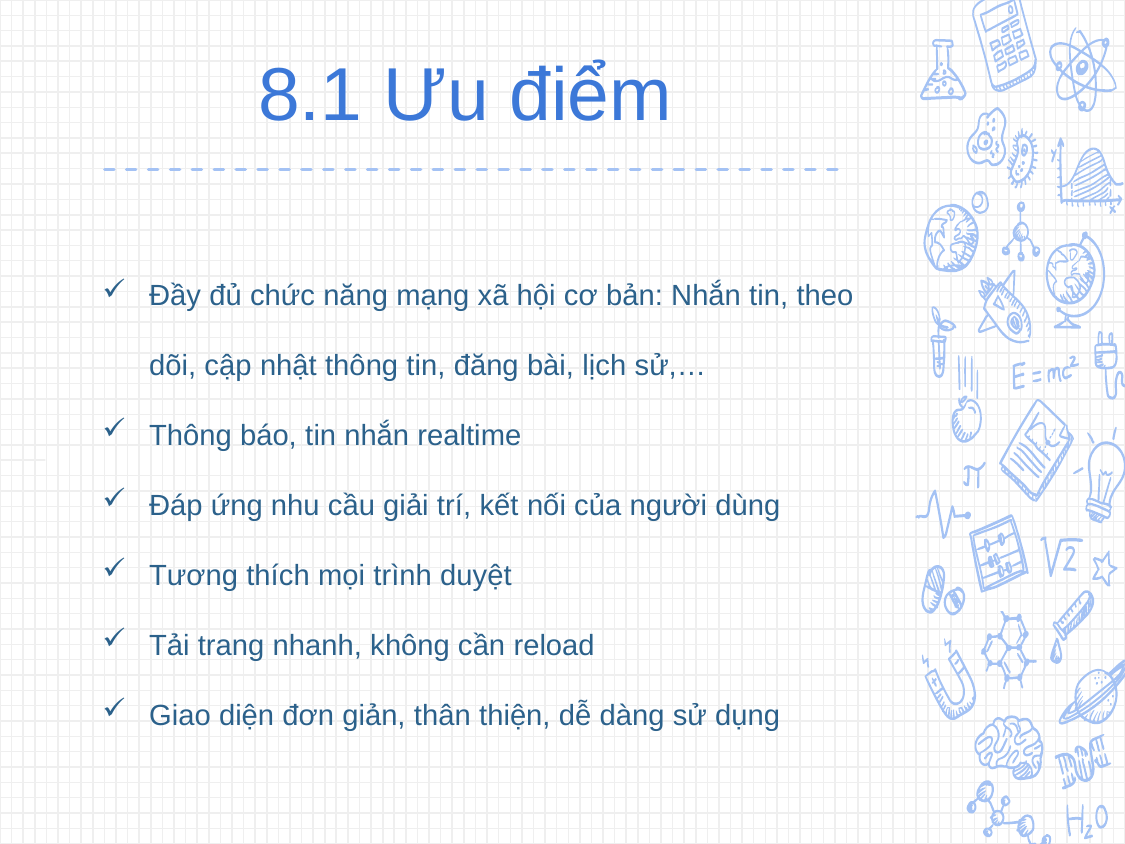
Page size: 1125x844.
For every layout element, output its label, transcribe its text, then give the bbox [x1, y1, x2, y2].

text_box Đầy đủ chức năng mạng xã hội cơ bản: Nhắn tin, theo dõi, cập nhật thông tin, đăng bài, lịch sử,… Thông báo, tin nhắn realtime Đáp ứng nhu cầu giải trí, kết nối của người dùng Tương thích mọi trình duyệt Tải trang nhanh, không cần reload Giao diện đơn giản, thân thiện, dễ dàng sử dụng [87, 234, 875, 844]
title 8.1 Ưu điểm [87, 9, 843, 151]
